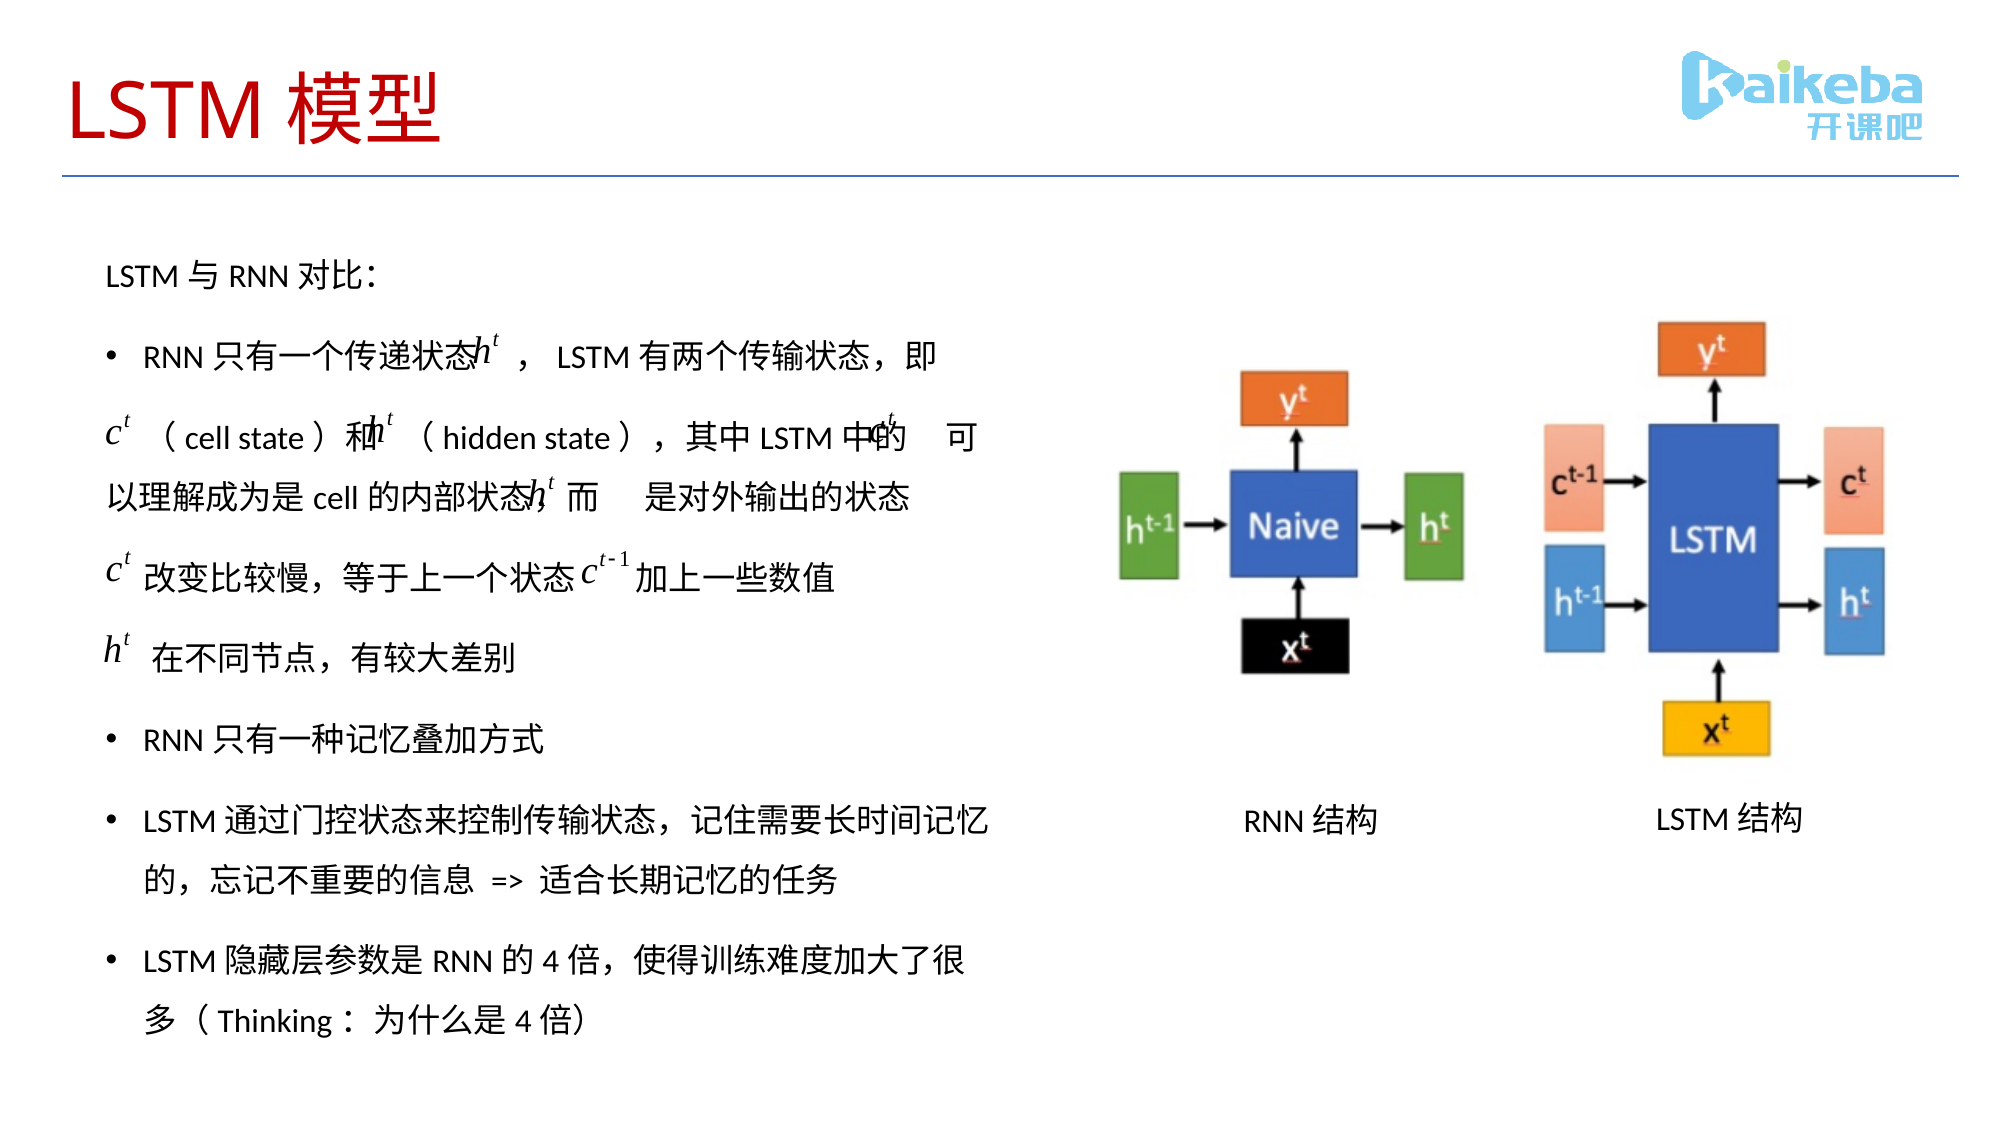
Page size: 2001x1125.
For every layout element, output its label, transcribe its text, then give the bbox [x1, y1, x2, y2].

text_box RNN结构 [1235, 772, 1485, 843]
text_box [97, 620, 139, 673]
text_box LSTM与RNN对比： RNN只有一个传递状态 ，LSTM有两个传输状态，即 （cell state）和 （hidden state），其中LSTM中的 可以理解成为是cell的内部状态，而 是对外输出的状态 改变比较慢，等于上一个状态 加上一些数值 在不同节点，有较大差别 RNN只有一种记忆叠加方式 LSTM通过门控状态来控制传输状态，记住需要长时间记忆的，忘记不重要的信息 => 适合长期记忆的任务 LSTM隐藏层参数是RNN的4倍，使得训练难度加大了很多（Thinking：为什么是4倍） [98, 227, 1003, 918]
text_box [521, 464, 564, 517]
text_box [863, 400, 903, 453]
title LSTM模型 [57, 59, 1728, 167]
text_box LSTM结构 [1648, 786, 1898, 841]
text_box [100, 539, 139, 592]
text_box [466, 321, 508, 374]
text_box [360, 400, 403, 453]
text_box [99, 402, 139, 455]
picture [1090, 350, 1481, 694]
picture [1521, 316, 1899, 786]
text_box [575, 541, 637, 594]
